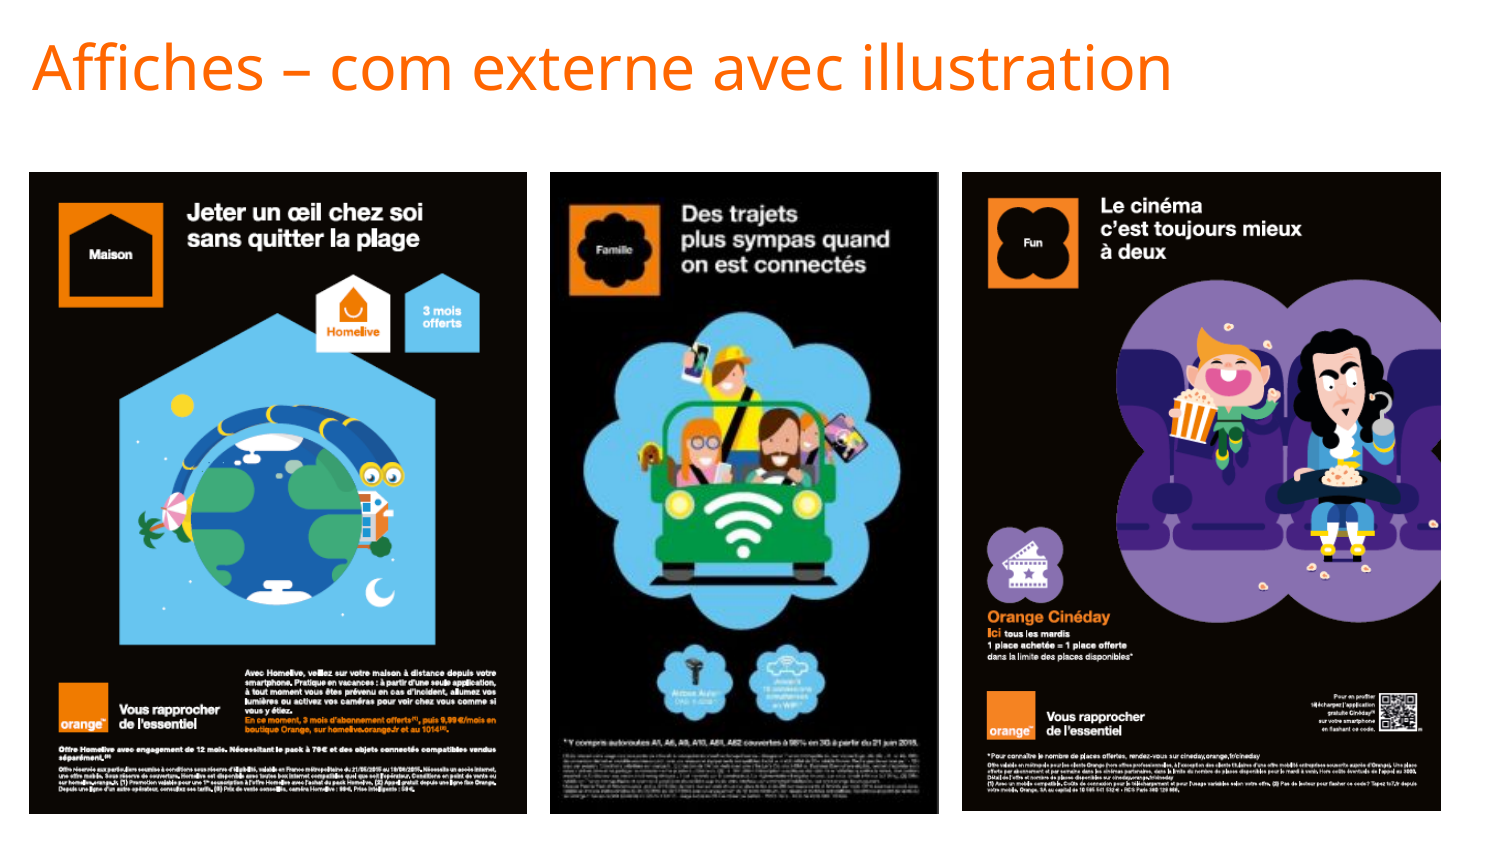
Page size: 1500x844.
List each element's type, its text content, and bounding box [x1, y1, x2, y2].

picture [962, 172, 1441, 811]
picture [550, 172, 939, 814]
text_box Affiches – com externe avec illustration [17, 20, 1441, 111]
picture [29, 172, 527, 814]
